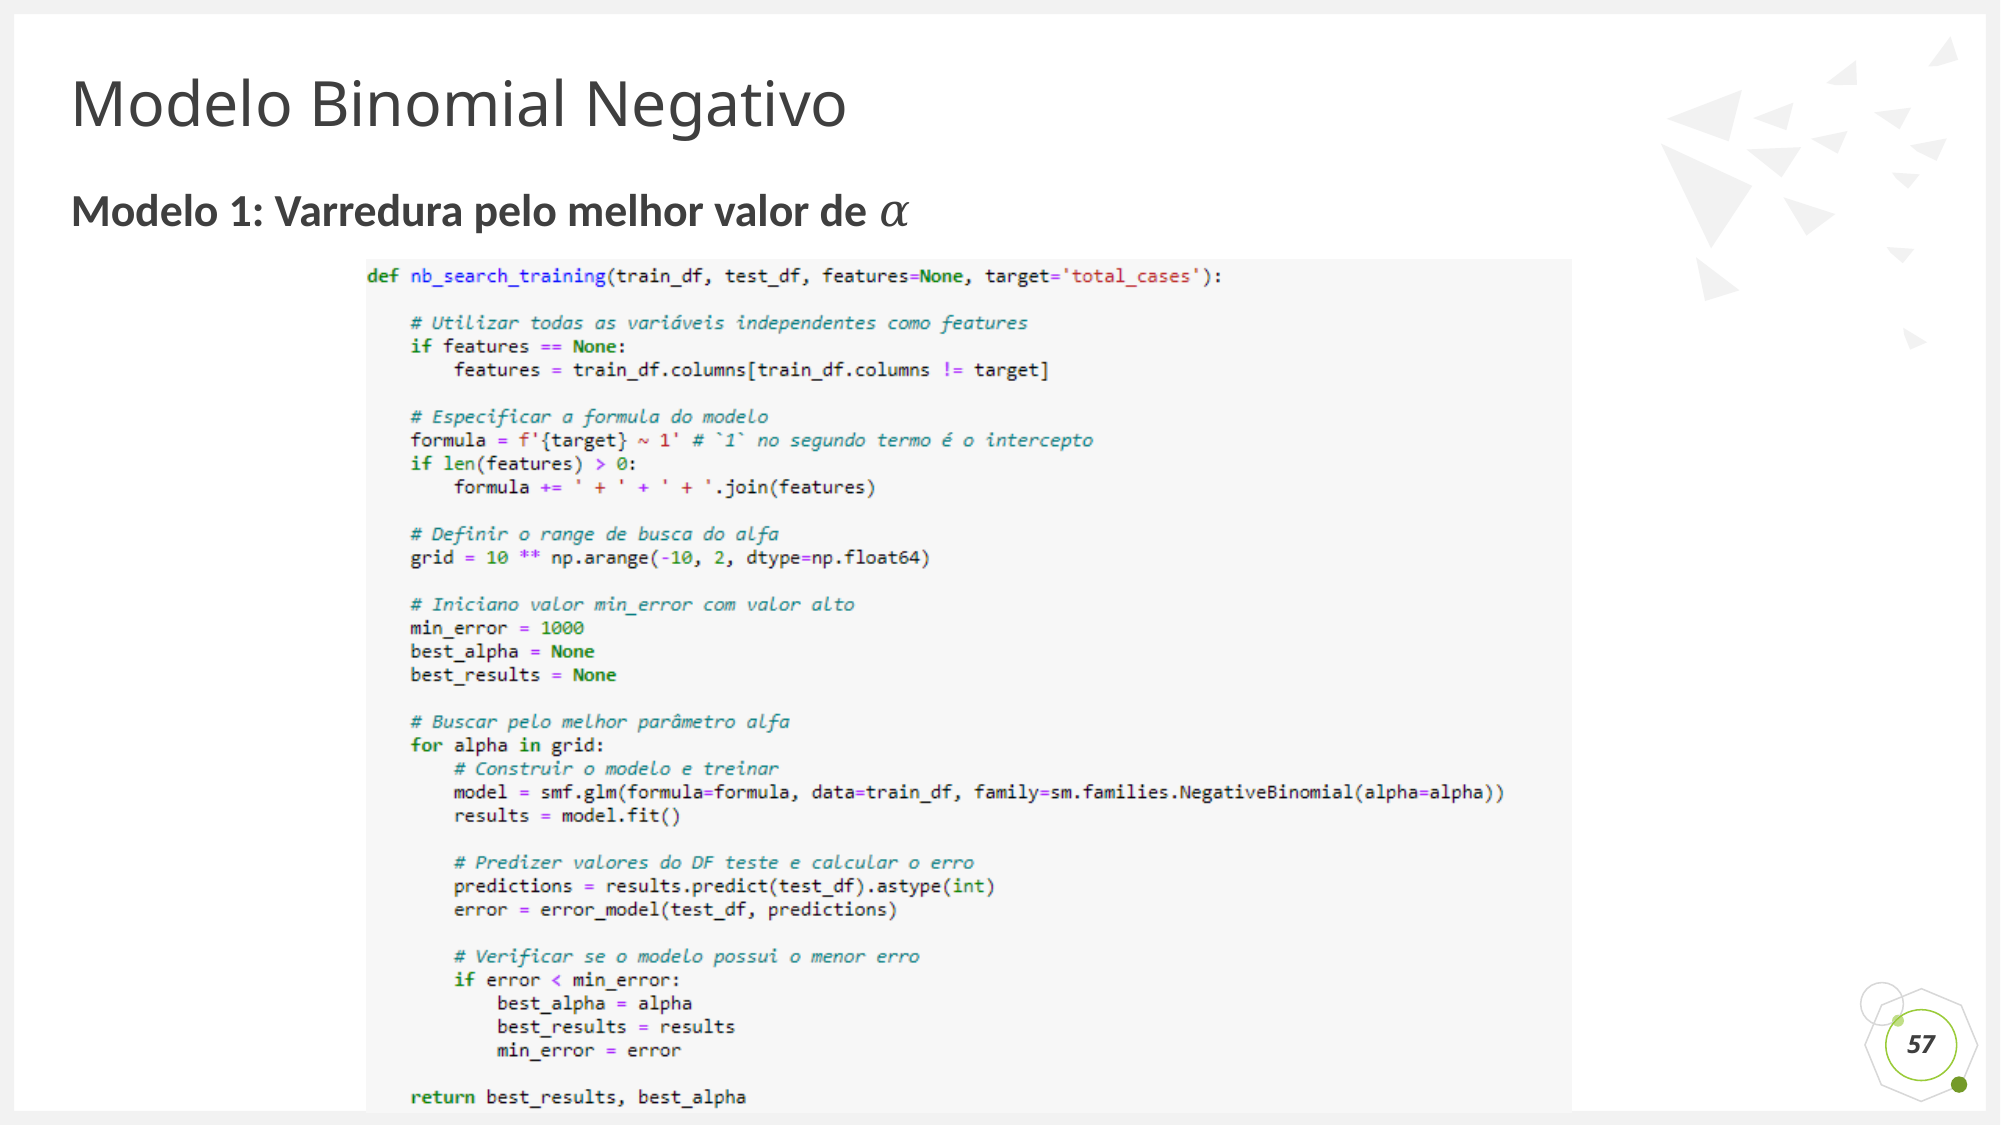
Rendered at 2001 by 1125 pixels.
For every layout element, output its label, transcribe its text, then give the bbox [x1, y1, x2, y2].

list Modelo 1: Varredura pelo melhor valor de 𝛼 [70, 186, 1901, 1090]
slide_number ‹#› [1885, 1008, 1958, 1082]
picture [366, 258, 1572, 1113]
title Modelo Binomial Negativo [70, 70, 1932, 142]
